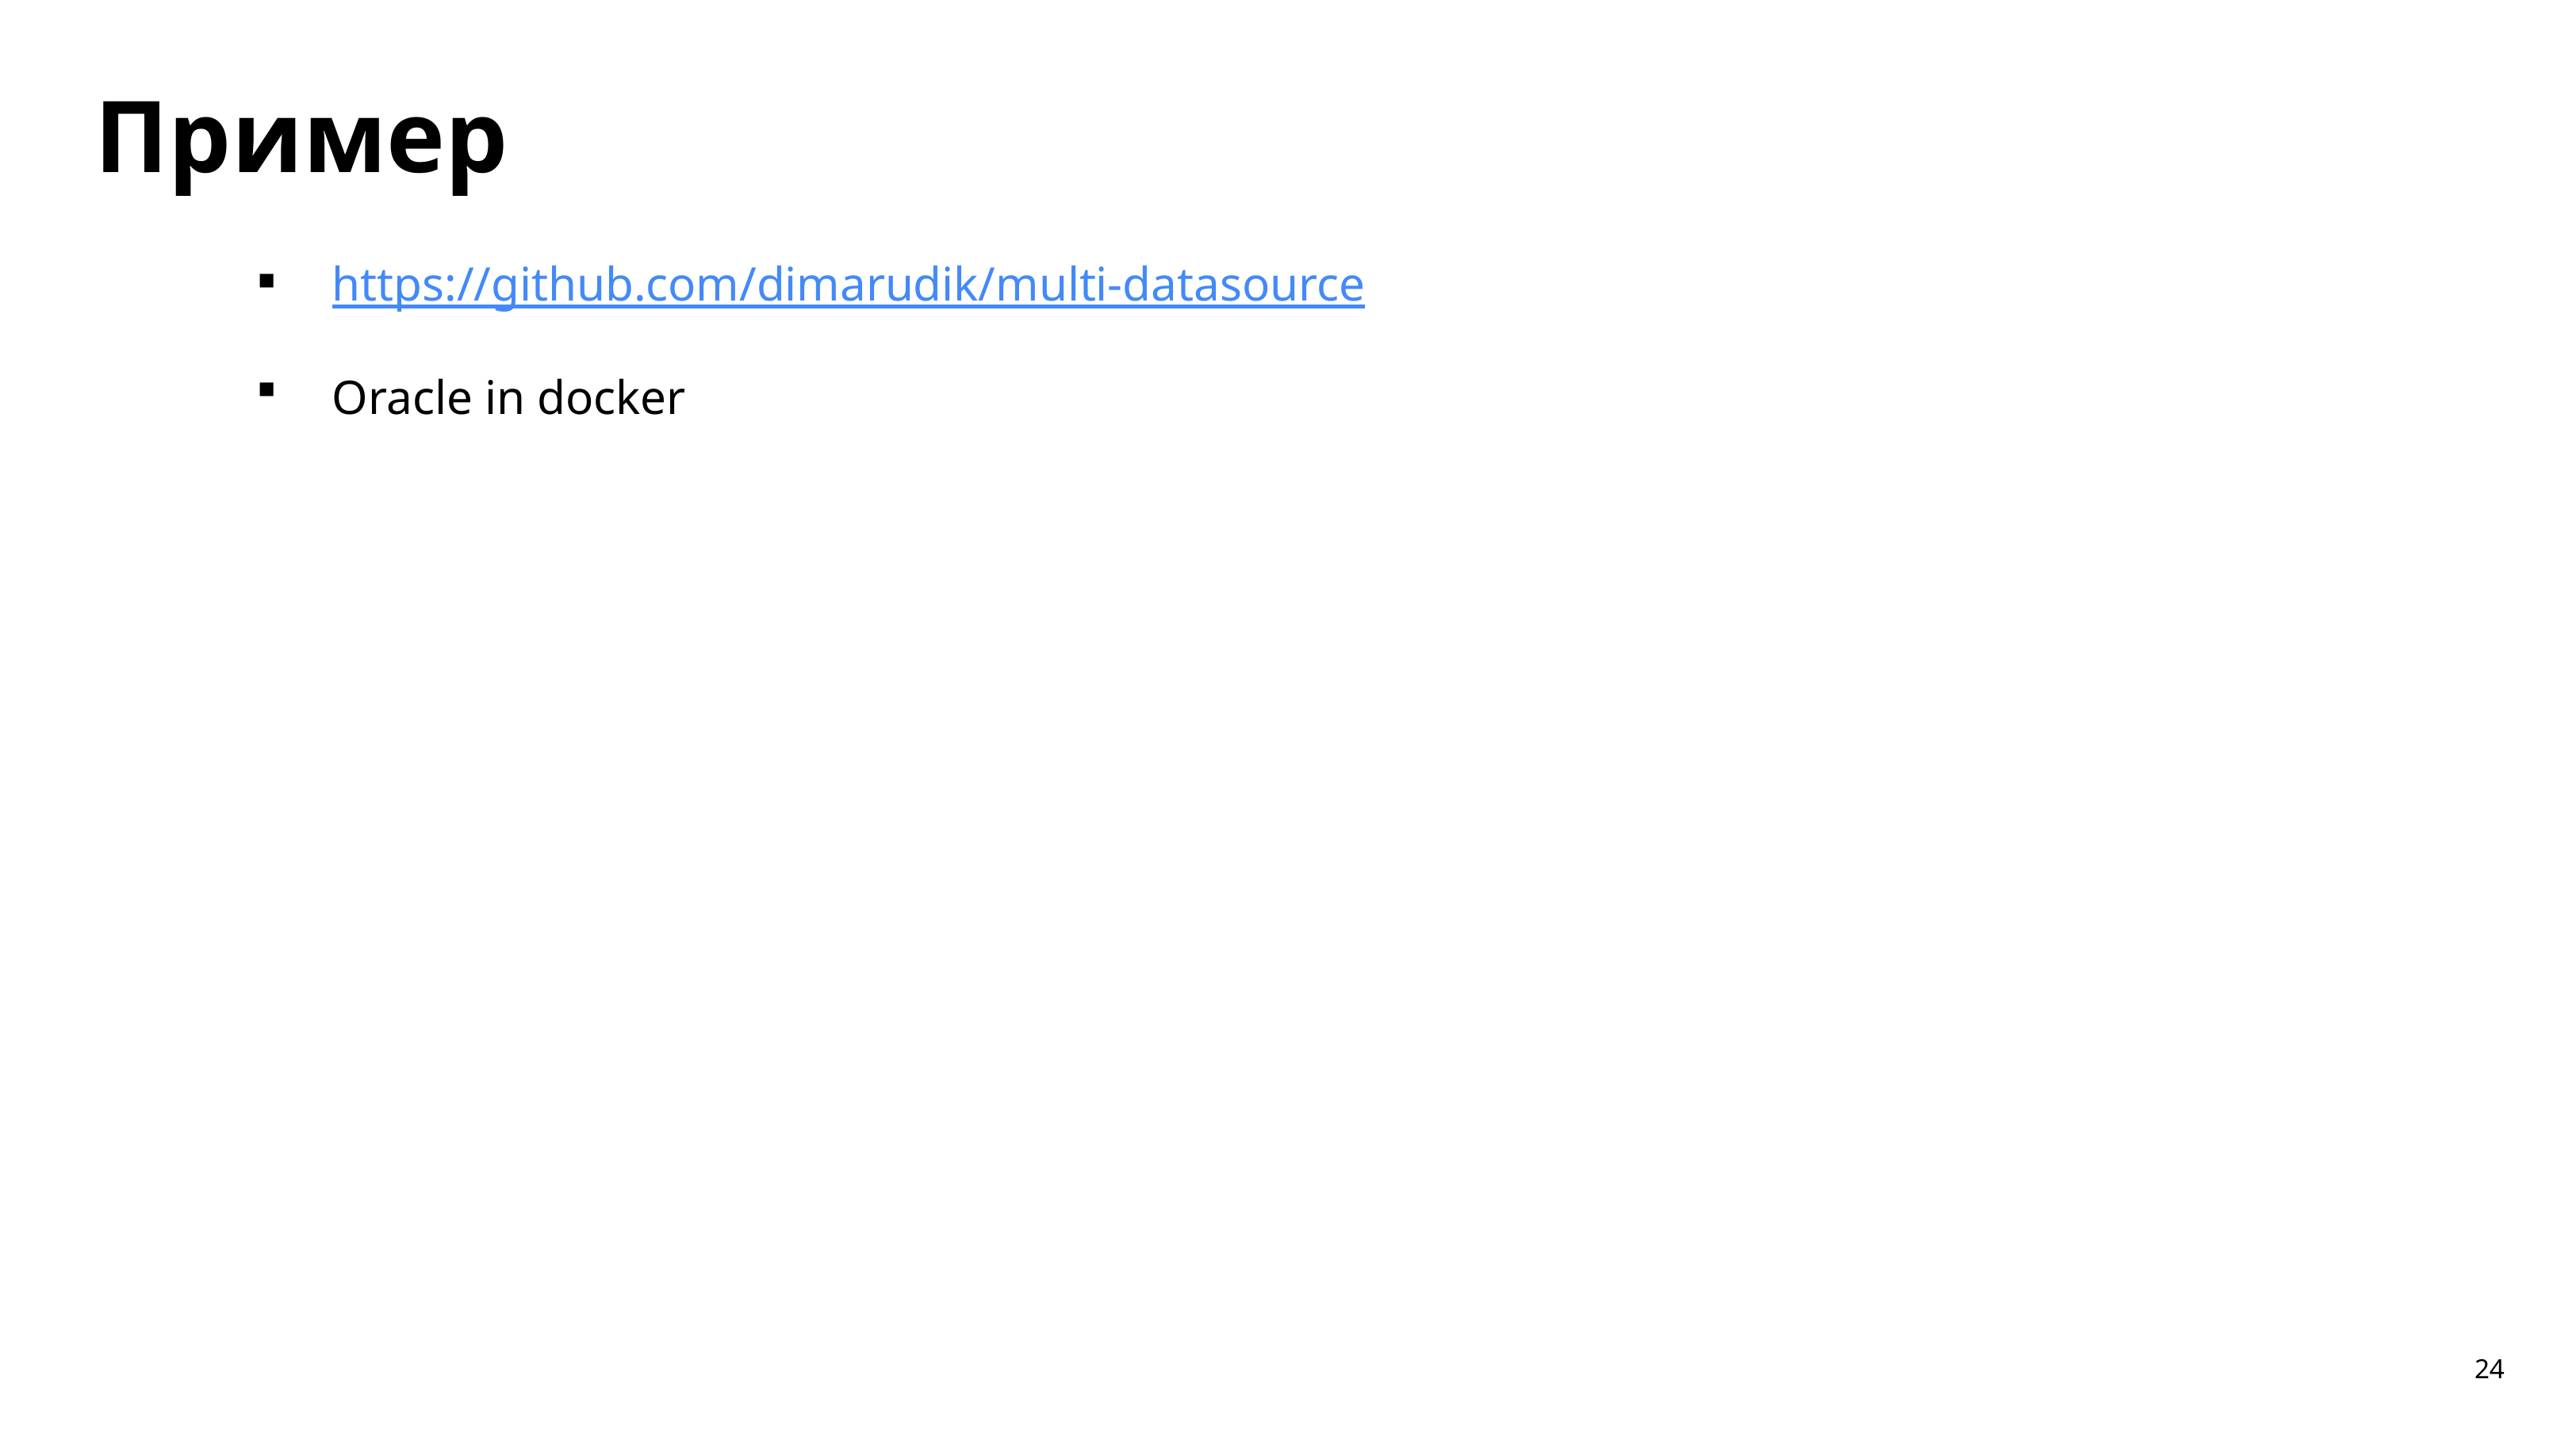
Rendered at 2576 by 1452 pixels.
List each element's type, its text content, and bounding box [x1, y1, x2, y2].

slide_number 24 [2377, 1342, 2517, 1398]
text_box Пример [93, 73, 2141, 193]
text_box https://github.com/dimarudik/multi-datasource Oracle in docker [255, 251, 1715, 423]
